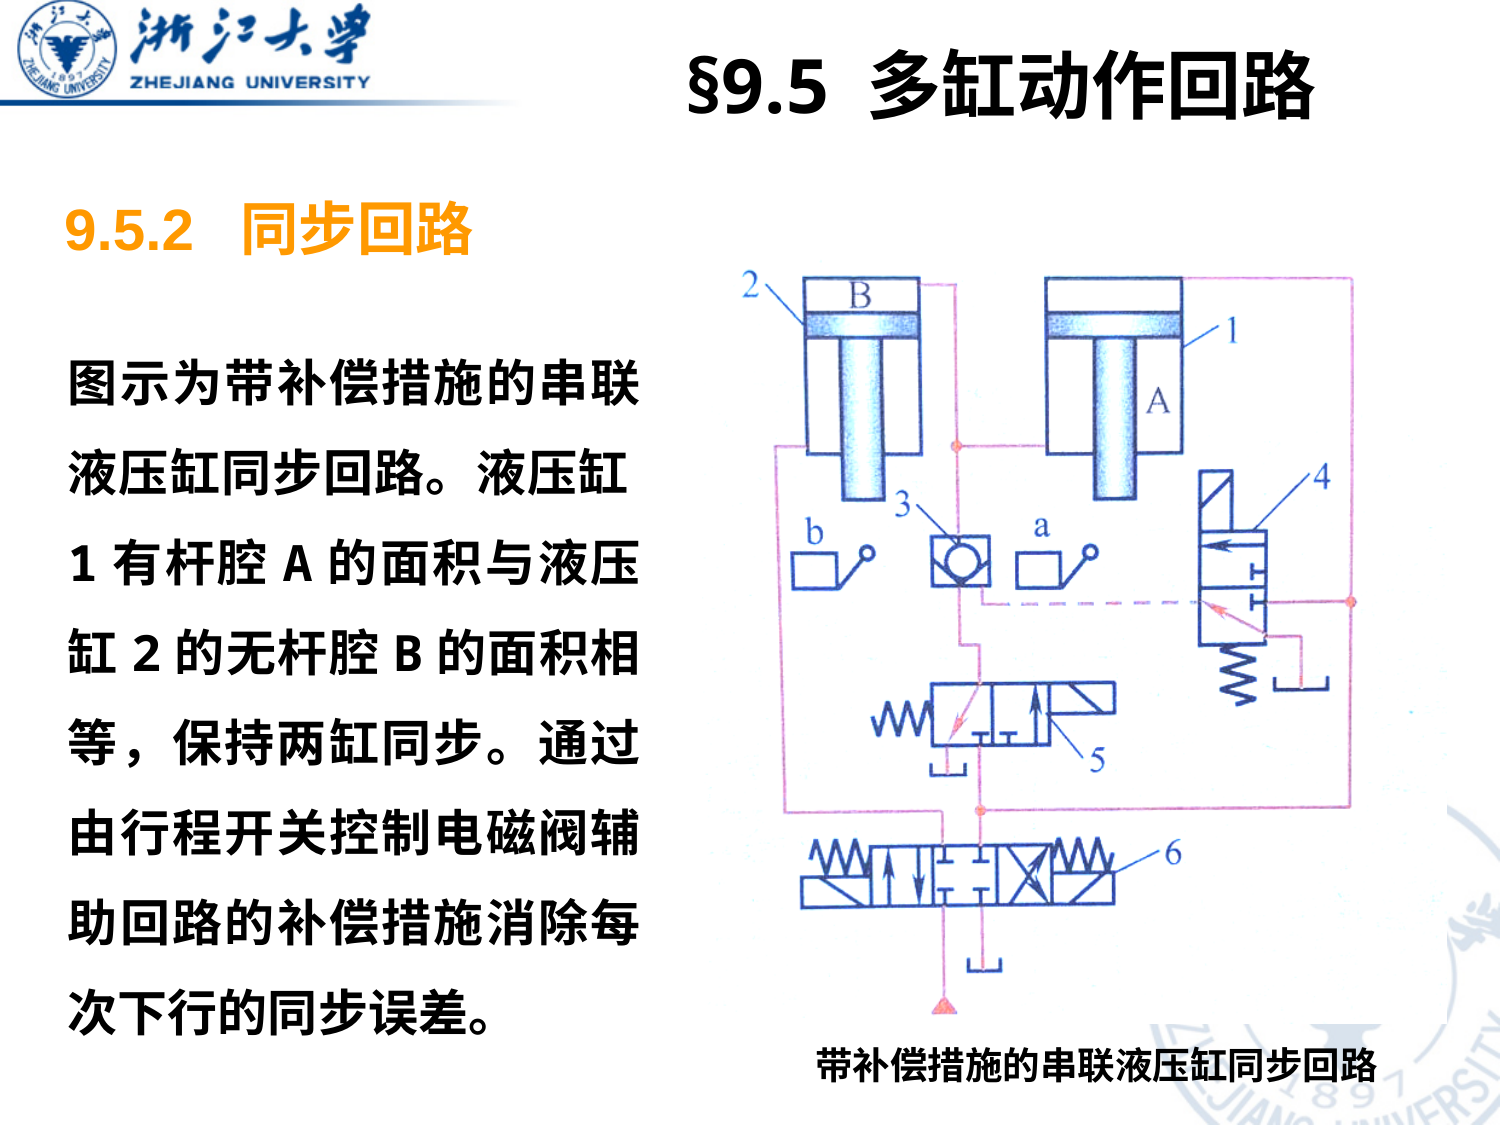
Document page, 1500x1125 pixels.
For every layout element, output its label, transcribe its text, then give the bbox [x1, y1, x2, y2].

text_box 带补偿措施的串联液压缸同步回路 [800, 1034, 1393, 1095]
picture [0, 0, 1500, 1125]
text_box §9.5 多缸动作回路 [670, 30, 1332, 136]
text_box 图示为带补偿措施的串联液压缸同步回路。液压缸1有杆腔A的面积与液压缸2的无杆腔B的面积相等，保持两缸同步。通过由行程开关控制电磁阀辅助回路的补偿措施消除每次下行的同步误差。 [53, 314, 656, 1049]
text_box 9.5.2 同步回路 [49, 184, 489, 270]
